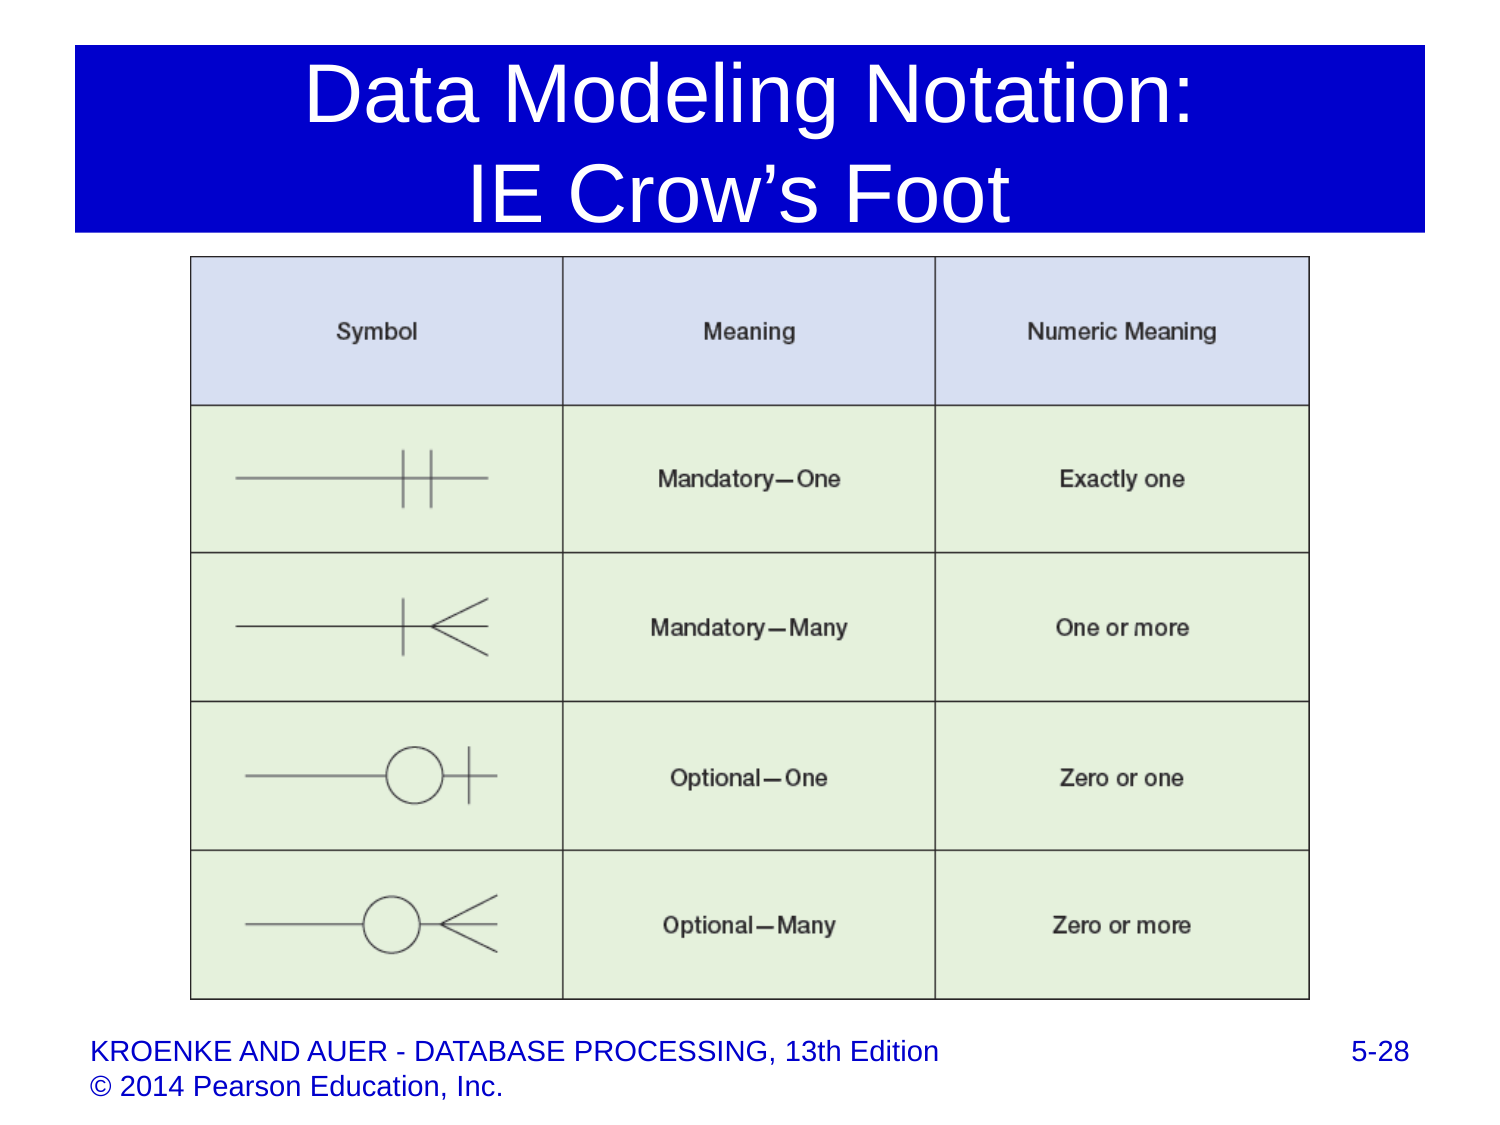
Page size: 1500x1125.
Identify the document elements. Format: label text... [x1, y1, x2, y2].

title Data Modeling Notation: IE Crow’s Foot [75, 45, 1425, 233]
footer KROENKE AND AUER - DATABASE PROCESSING, 13th Edition © 2014 Pearson Education, Inc. [74, 1024, 976, 1104]
slide_number 5-28 [1074, 1024, 1426, 1103]
picture [189, 256, 1310, 1000]
